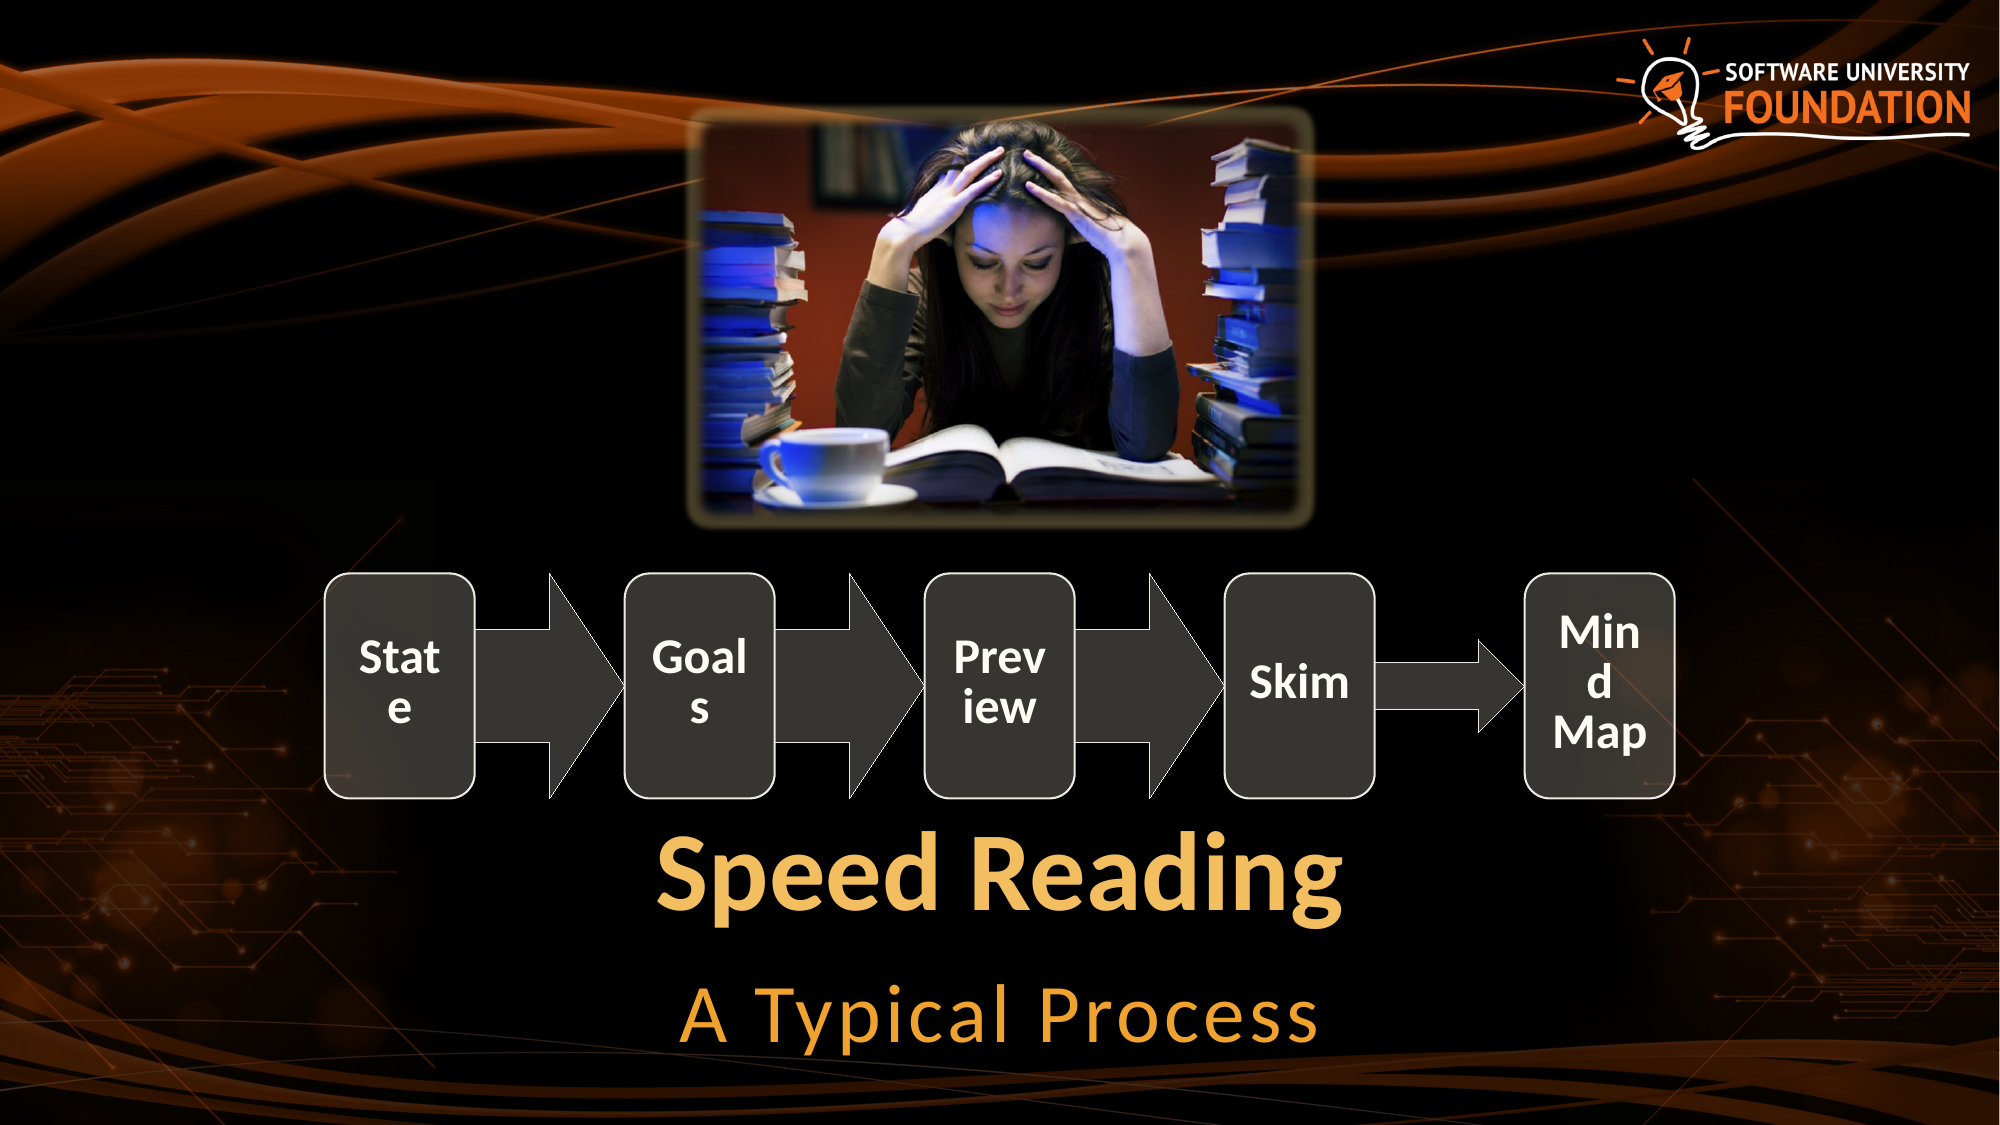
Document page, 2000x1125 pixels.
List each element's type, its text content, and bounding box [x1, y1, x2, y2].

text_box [324, 573, 1675, 799]
picture [0, 0, 2000, 1125]
title Speed Reading [349, 806, 1650, 941]
subtitle A Typical Process [349, 948, 1650, 1067]
